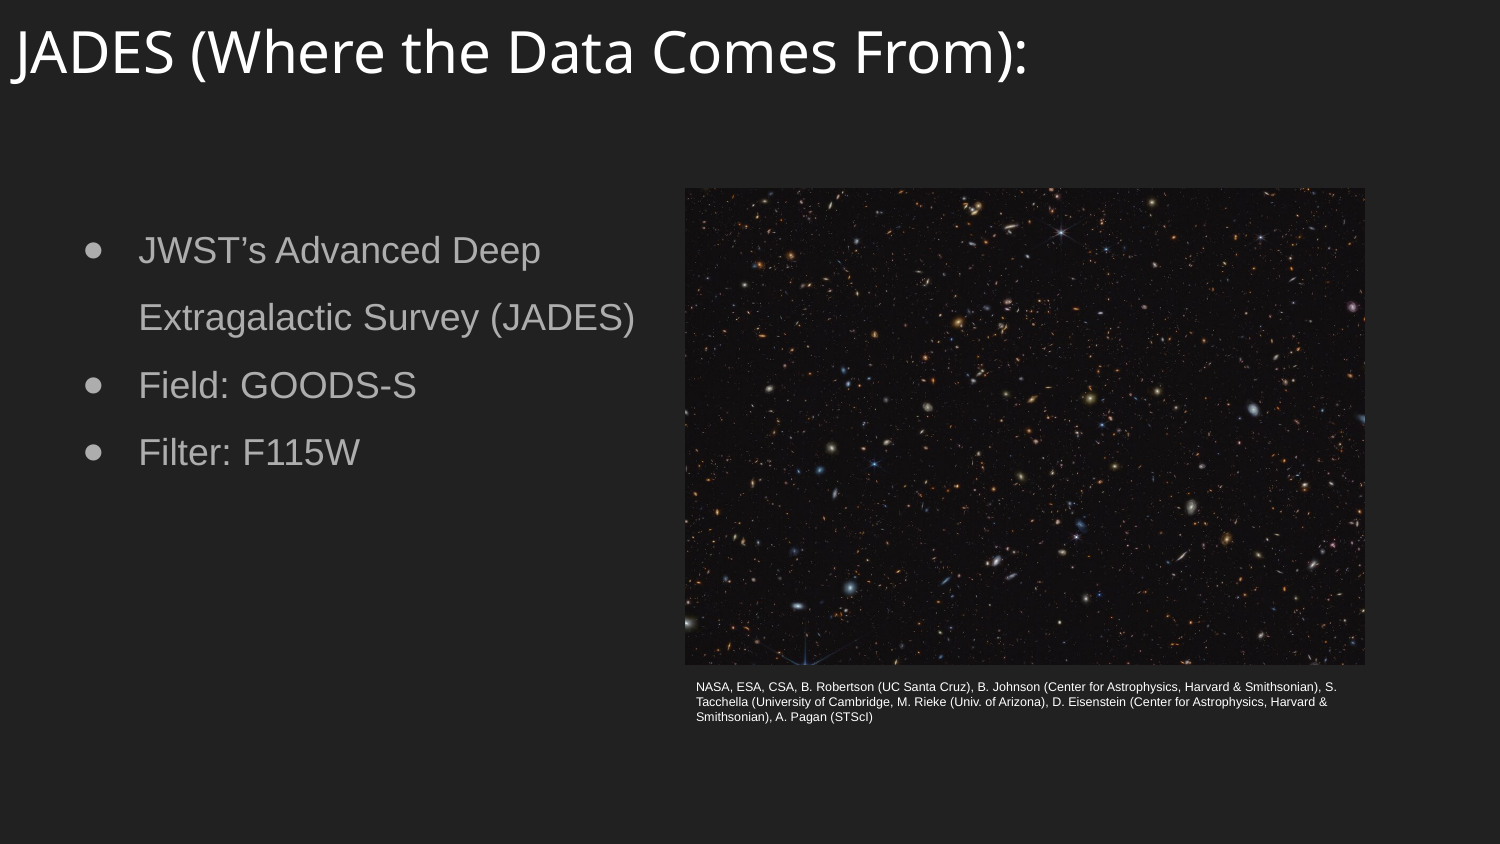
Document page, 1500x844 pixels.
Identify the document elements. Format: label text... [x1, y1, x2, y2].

text_box [778, 170, 1500, 753]
title JADES (Where the Data Comes From): [0, 0, 1500, 164]
picture [685, 188, 1365, 665]
text_box JWST’s Advanced Deep Extragalactic Survey (JADES) Field: GOODS-S Filter: F115W [48, 188, 665, 665]
text_box NASA, ESA, CSA, B. Robertson (UC Santa Cruz), B. Johnson (Center for Astrophysics, Harvard & Smithsonian), S. Tacchella (University of Cambridge, M. Rieke (Univ. of Arizona), D. Eisenstein (Center for Astrophysics, Harvard & Smithsonian), A. Pagan (STScI) [681, 669, 778, 744]
